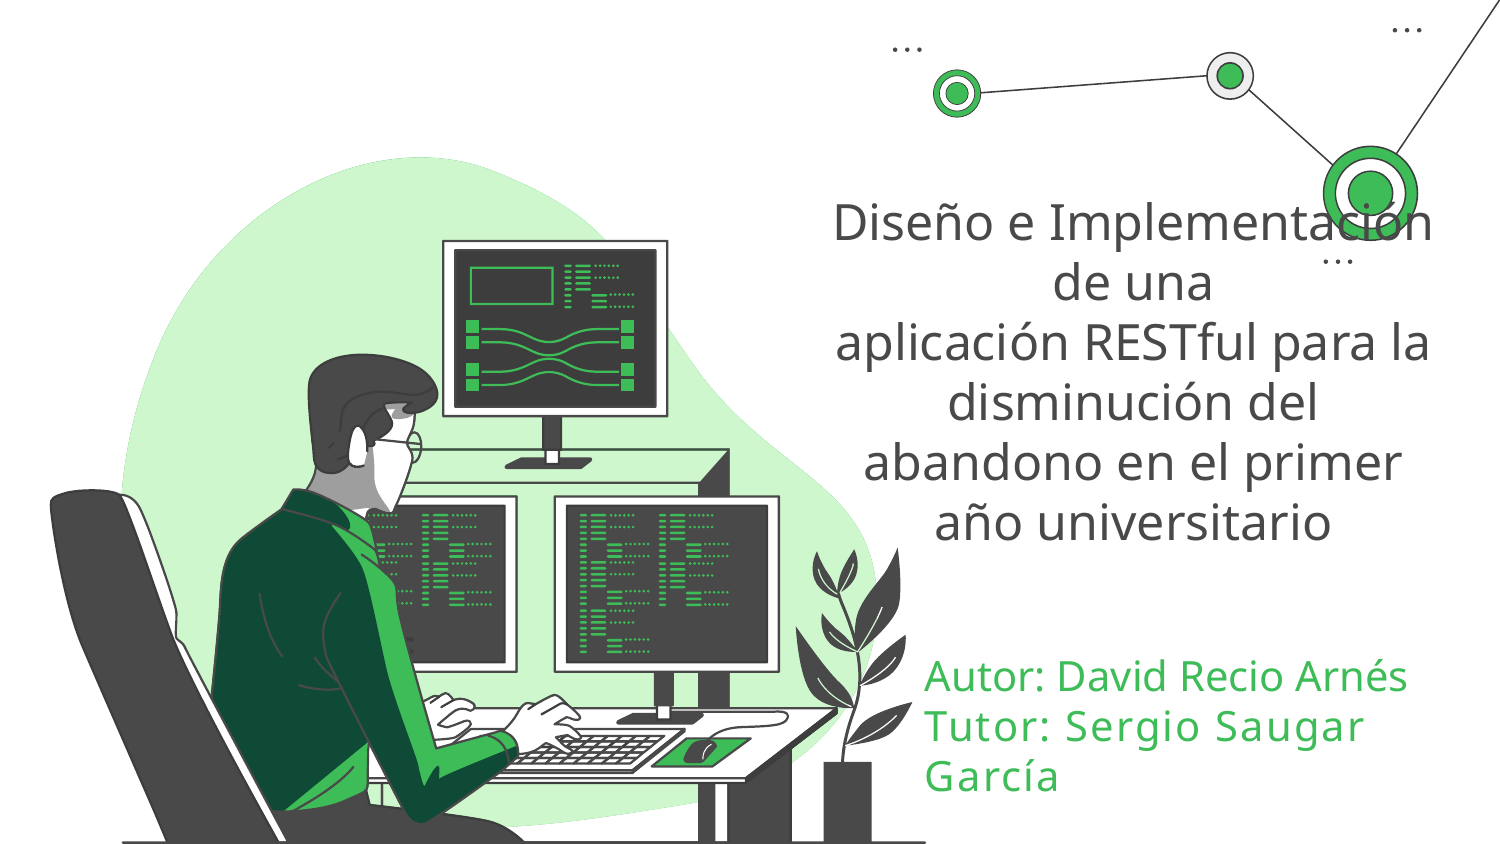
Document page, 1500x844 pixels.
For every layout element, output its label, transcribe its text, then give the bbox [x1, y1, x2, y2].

subtitle Autor: David Recio Arnés Tutor: Sergio Saugar García [932, 634, 1483, 782]
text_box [49, 157, 927, 844]
title Diseño e Implementación de una aplicación RESTful para la disminución del abandono en el primer año universitario [932, 271, 1461, 565]
